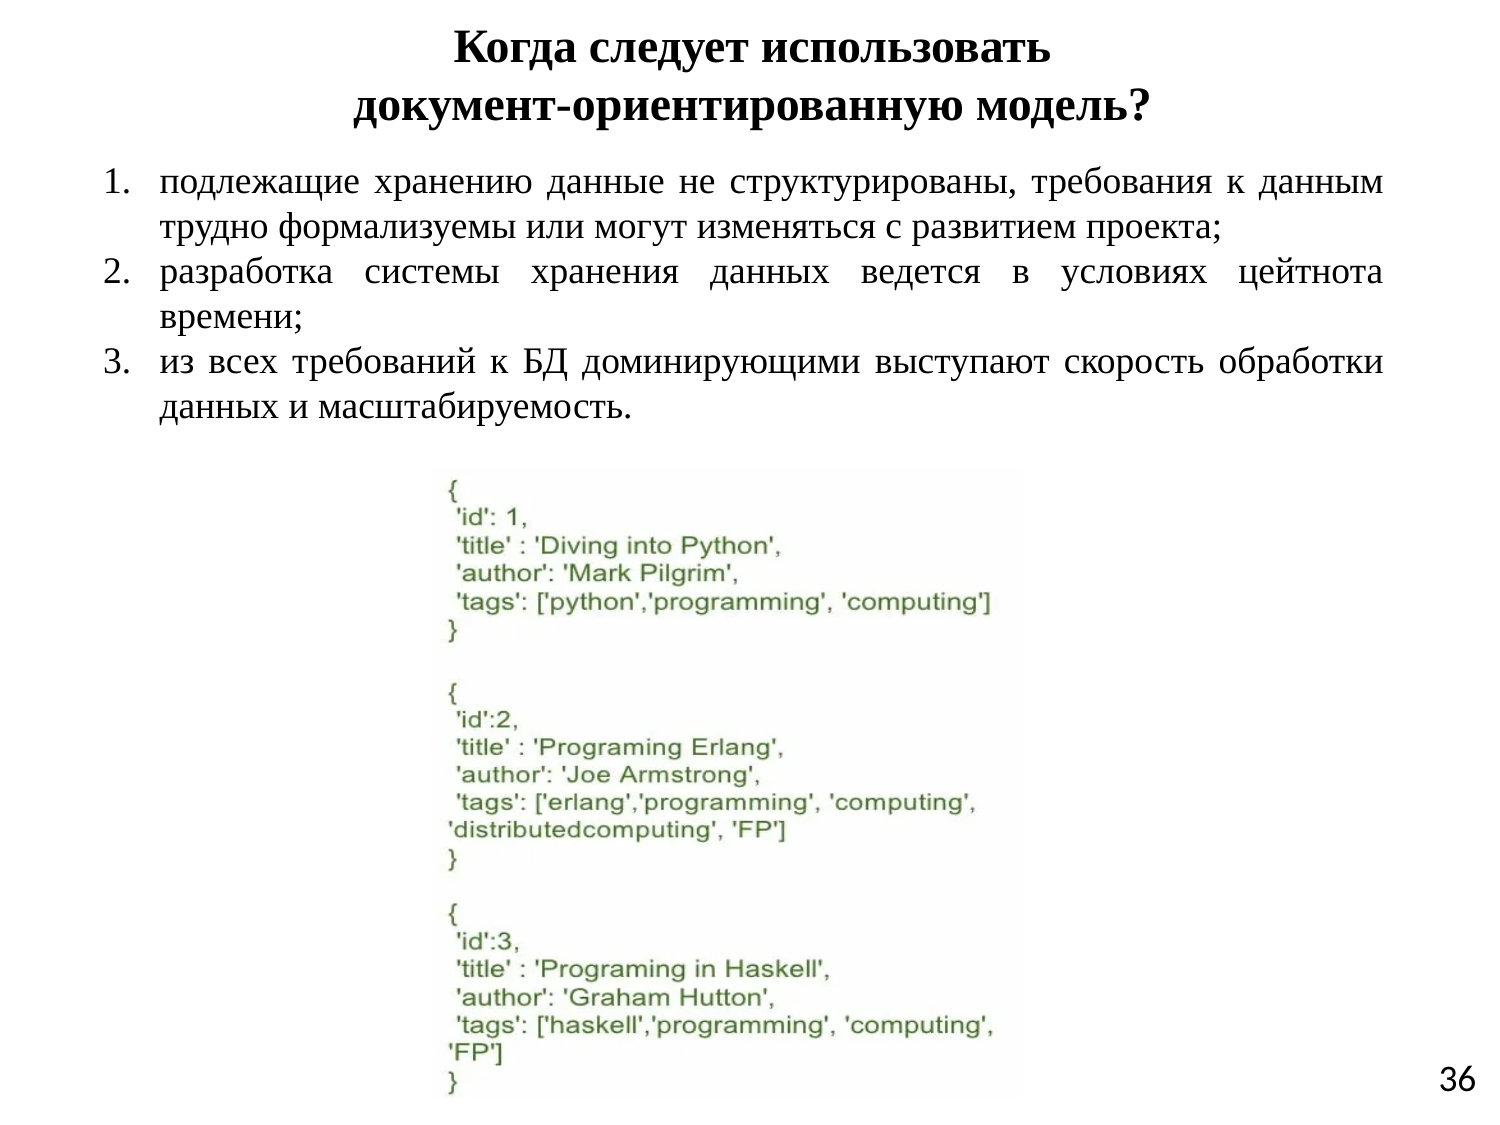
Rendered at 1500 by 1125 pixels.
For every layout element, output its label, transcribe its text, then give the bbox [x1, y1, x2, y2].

text_box 36 [1423, 1046, 1492, 1107]
text_box подлежащие хранению данные не структурированы, требования к данным трудно формализуемы или могут изменяться с развитием проекта; разработка системы хранения данных ведется в условиях цейтнота времени; из всех требований к БД доминирующими выступают скорость обработки данных и масштабируемость. [88, 148, 1400, 434]
picture [430, 467, 1022, 1099]
title Когда следует использовать документ-ориентированную модель? [32, 7, 1473, 138]
